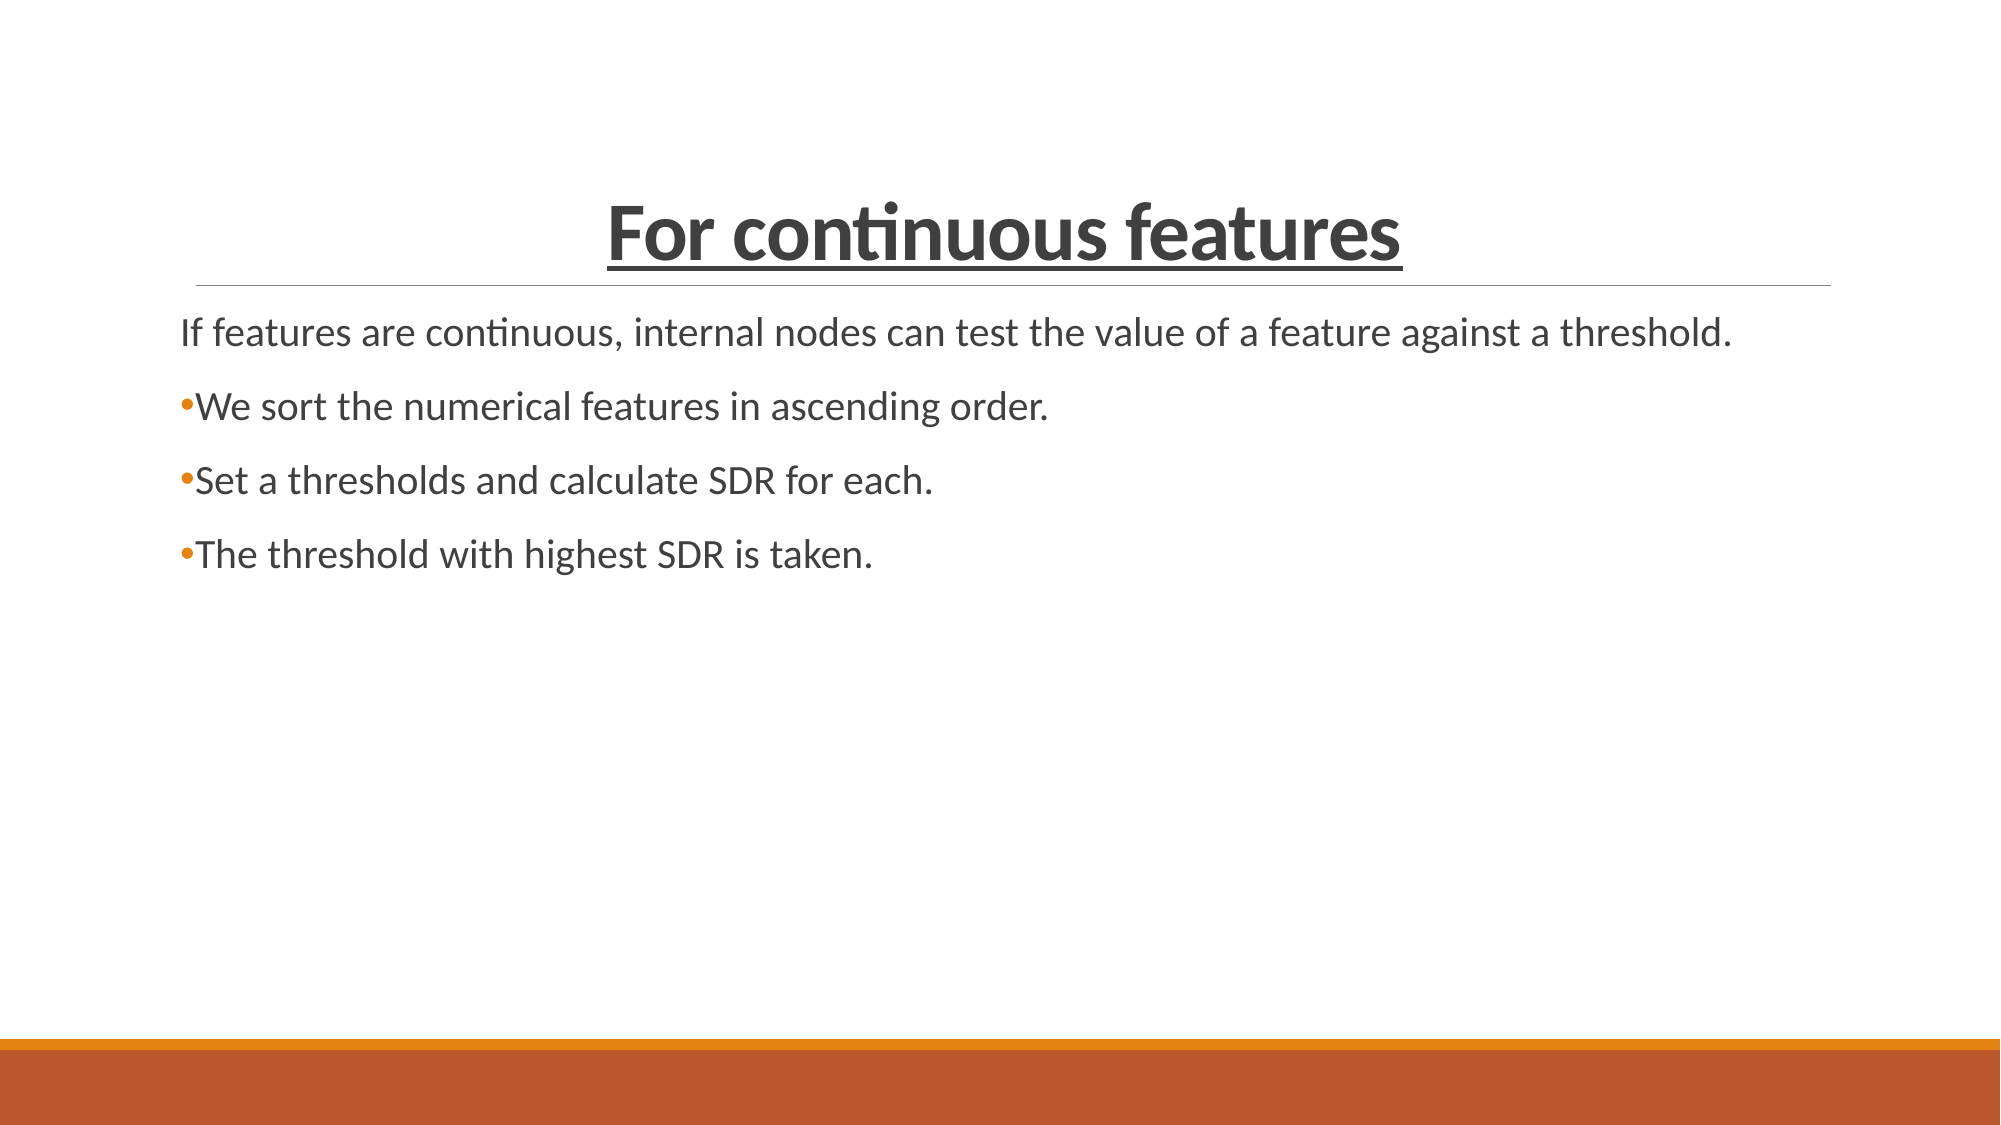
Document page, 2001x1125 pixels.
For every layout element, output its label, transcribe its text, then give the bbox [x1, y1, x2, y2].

list If features are continuous, internal nodes can test the value of a feature against a threshold. We sort the numerical features in ascending order. Set a thresholds and calculate SDR for each. The threshold with highest SDR is taken. [180, 302, 1830, 963]
title For continuous features [180, 47, 1830, 285]
